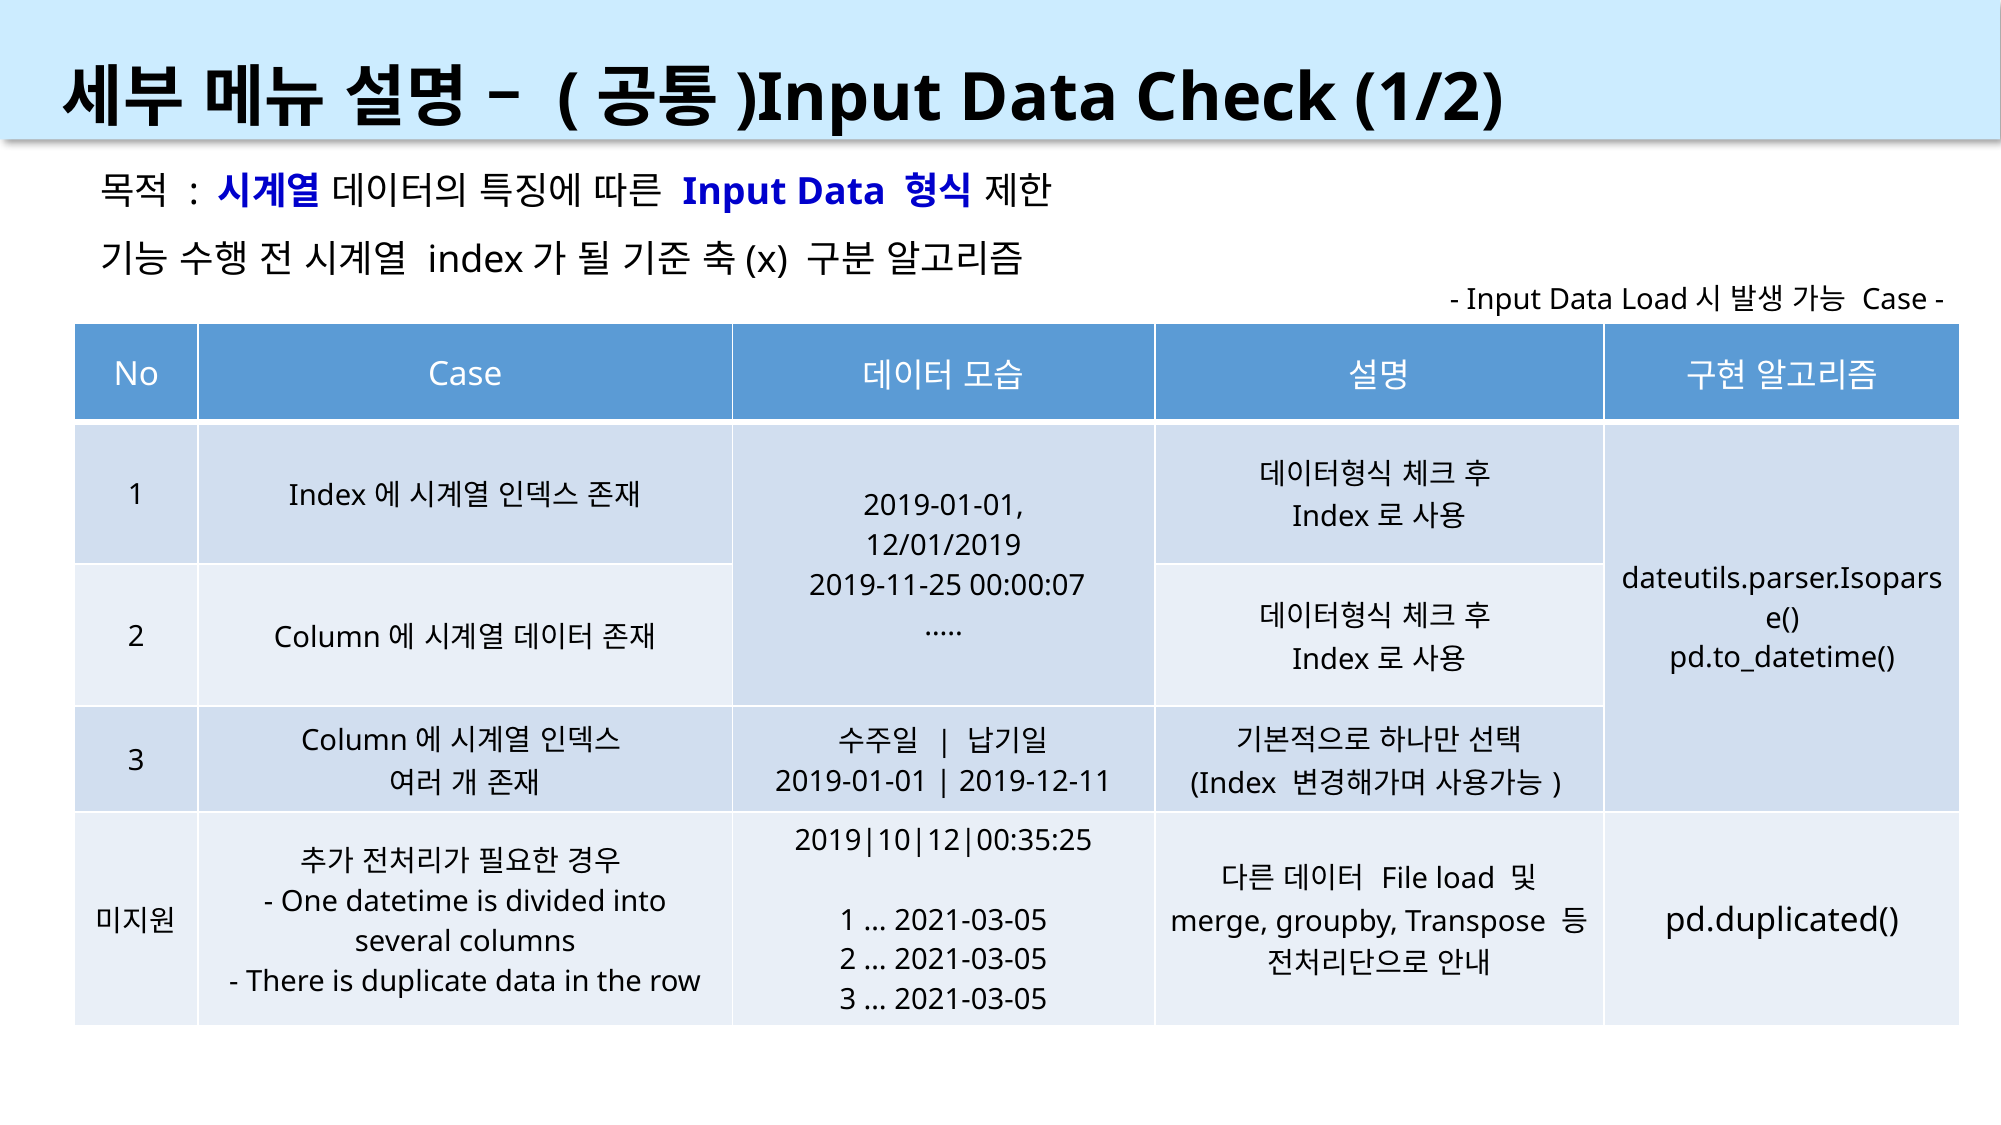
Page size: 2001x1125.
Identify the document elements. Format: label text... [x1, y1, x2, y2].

table_cell 데이터형식 체크 후 Index로 사용 [1156, 565, 1603, 705]
table_cell 다른 데이터 File load 및 merge, groupby, Transpose 등 전처리단으로 안내 [1156, 813, 1603, 1025]
text_box 세부 메뉴 설명 – (공통)Input Data Check (1/2) [46, 6, 1915, 150]
table_cell 2 [75, 565, 197, 705]
table_header Case [199, 355, 732, 419]
table_cell 2019-01-01, 12/01/2019 2019-11-25 00:00:07 ….. [733, 425, 1154, 705]
table_cell pd.duplicated() [1605, 813, 1959, 1025]
table_cell 미지원 [75, 813, 197, 1025]
table_header 데이터 모습 [733, 355, 1154, 419]
table_cell 데이터형식 체크 후 Index로 사용 [1156, 425, 1603, 563]
table_cell 수주일 | 납기일 2019-01-01 | 2019-12-11 [733, 707, 1154, 811]
table_cell 1 [75, 425, 197, 563]
table_cell Column에 시계열 인덱스 여러 개 존재 [199, 707, 732, 811]
table_cell 3 [75, 707, 197, 811]
text_box 목적 : 시계열 데이터의 특징에 따른 Input Data 형식 제한 기능 수행 전 시계열 index가 될 기준 축(x) 구분 알고리즘 [85, 137, 1915, 355]
table_header 설명 [1156, 355, 1603, 419]
table_cell 2019|10|12|00:35:25 1 … 2021-03-05 2 … 2021-03-05 3 … 2021-03-05 [733, 813, 1154, 1025]
table_header 구현 알고리즘 [1605, 324, 1959, 419]
text_box - Input Data Load시 발생 가능 Case - [1435, 272, 1984, 323]
table_cell Column에 시계열 데이터 존재 [199, 565, 732, 705]
table_cell 추가 전처리가 필요한 경우 - One datetime is divided into several columns - There is duplicate data in the row [199, 813, 732, 1025]
table_header No [75, 324, 197, 419]
table_cell Index에 시계열 인덱스 존재 [199, 425, 732, 563]
table_cell dateutils.parser.Isoparse() pd.to_datetime() [1605, 425, 1959, 811]
table_cell 기본적으로 하나만 선택 (Index 변경해가며 사용가능) [1156, 707, 1603, 811]
